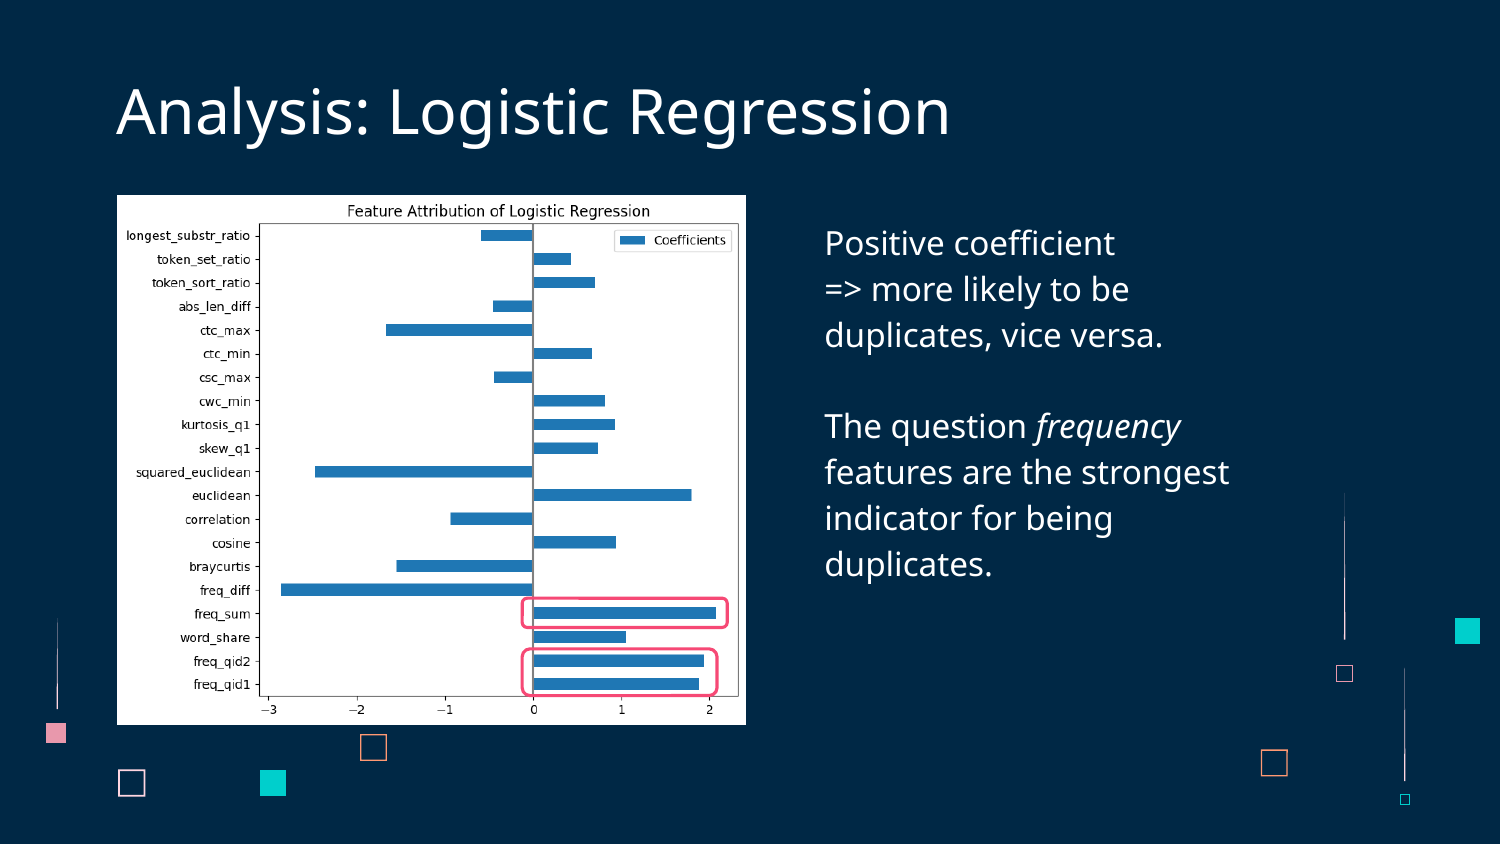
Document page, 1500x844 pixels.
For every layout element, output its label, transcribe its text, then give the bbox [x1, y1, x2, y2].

title Analysis: Logistic Regression [101, 67, 1410, 163]
picture [116, 195, 747, 725]
text_box Positive coefficient => more likely to be duplicates, vice versa. The question frequency features are the strongest indicator for being duplicates. [809, 201, 1302, 599]
